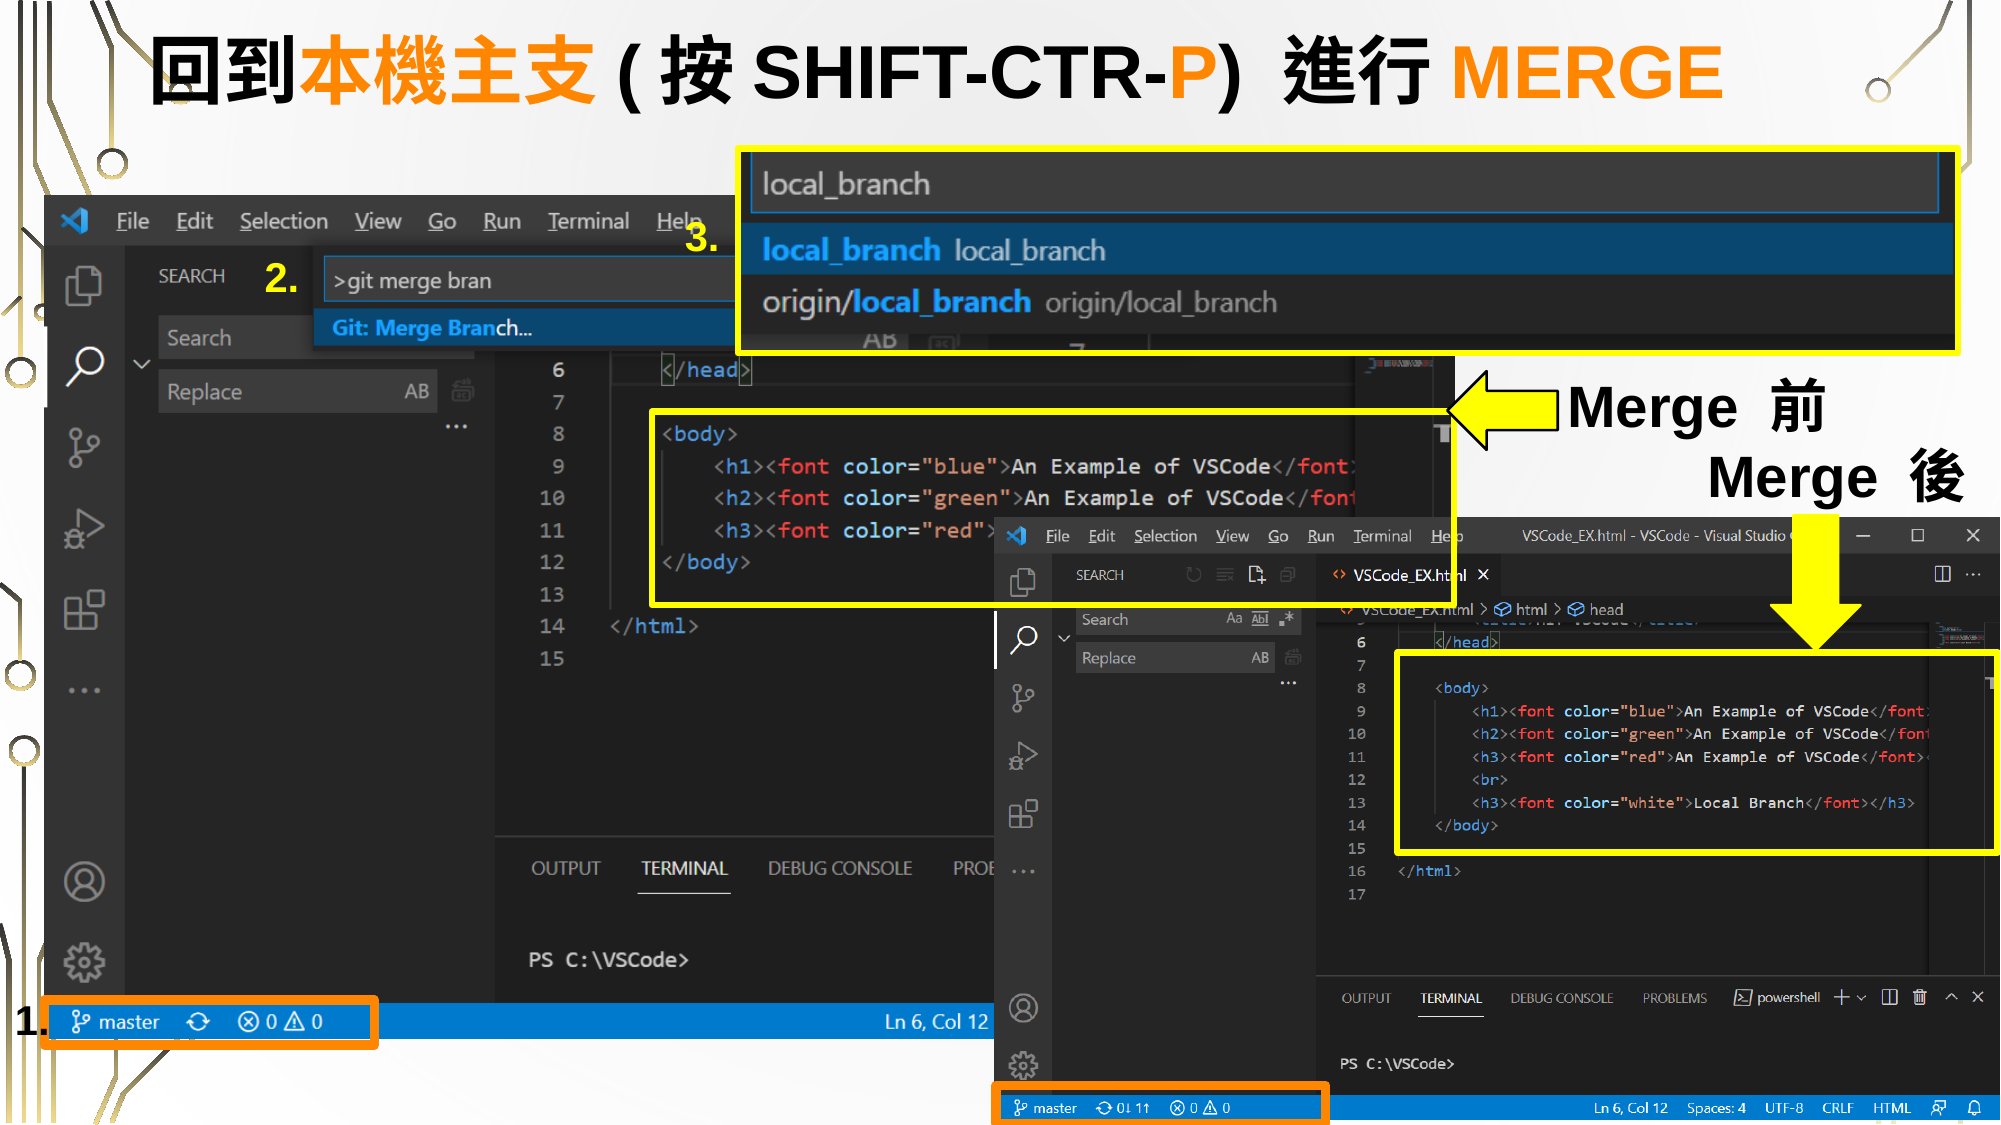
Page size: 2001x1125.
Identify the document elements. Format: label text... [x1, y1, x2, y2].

text_box Merge 後 [1692, 432, 1982, 517]
picture [44, 151, 2000, 1120]
text_box [995, 1120, 1327, 1125]
title 回到本機主支(按shift-ctr-p) 進行Merge [98, 0, 1955, 148]
text_box [75, 1039, 376, 1046]
text_box Merge 前 [1552, 361, 1843, 447]
text_box 1. [0, 986, 75, 1052]
text_box [1455, 369, 1560, 452]
text_box [1792, 513, 1840, 517]
